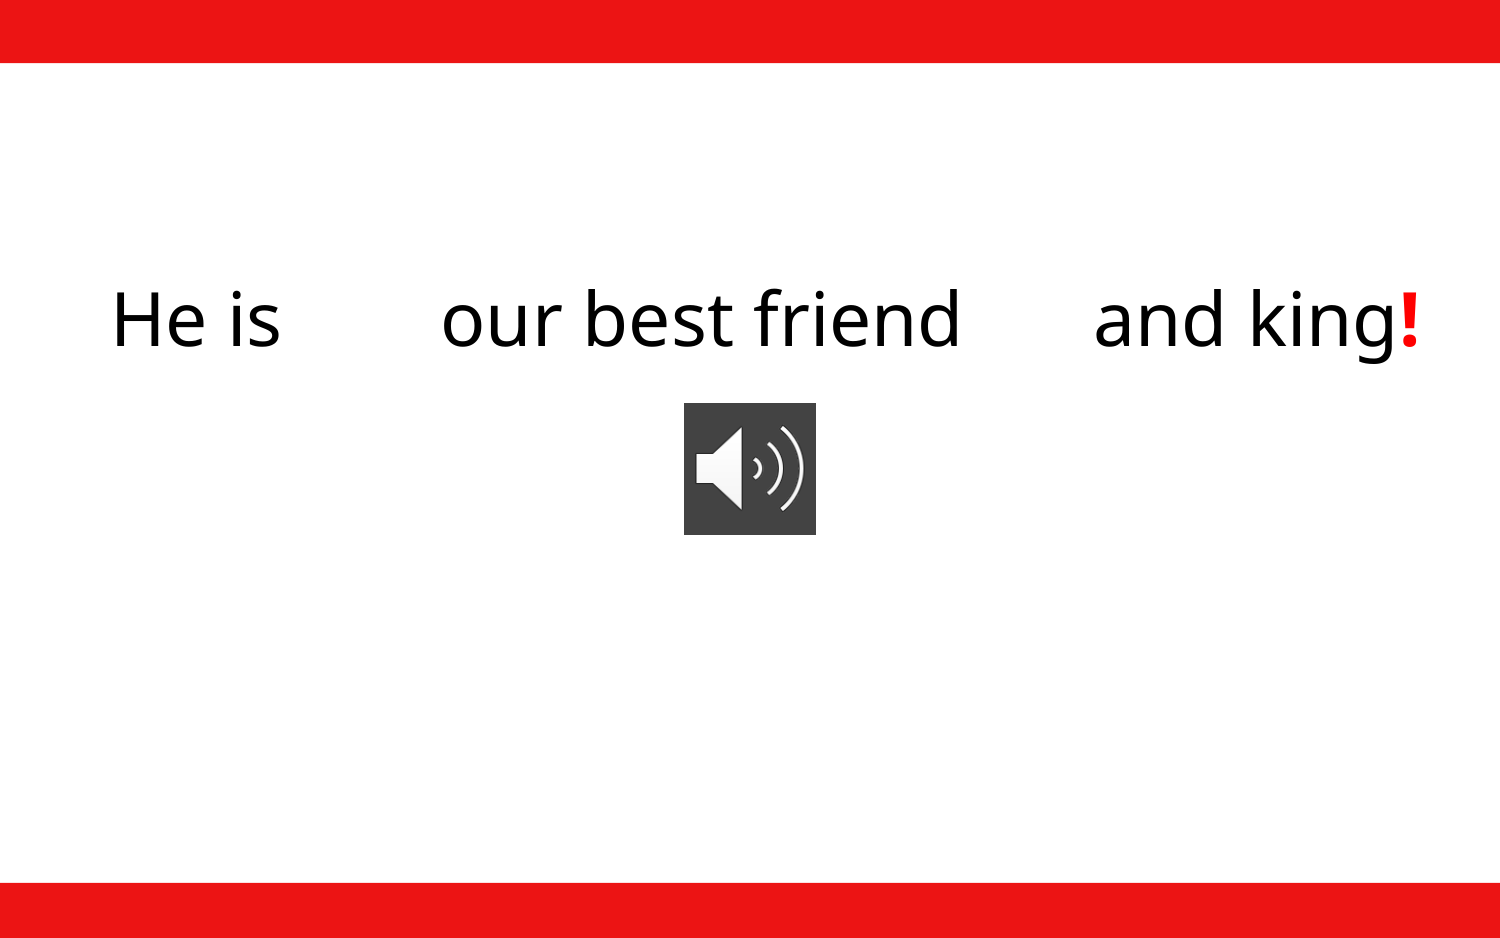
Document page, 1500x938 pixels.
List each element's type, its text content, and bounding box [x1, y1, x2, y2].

text_box [0, 0, 1500, 64]
text_box and king! [1078, 218, 1474, 389]
picture [683, 402, 817, 536]
text_box [0, 882, 1500, 938]
text_box our best friend [425, 218, 991, 389]
text_box He is [95, 218, 425, 389]
